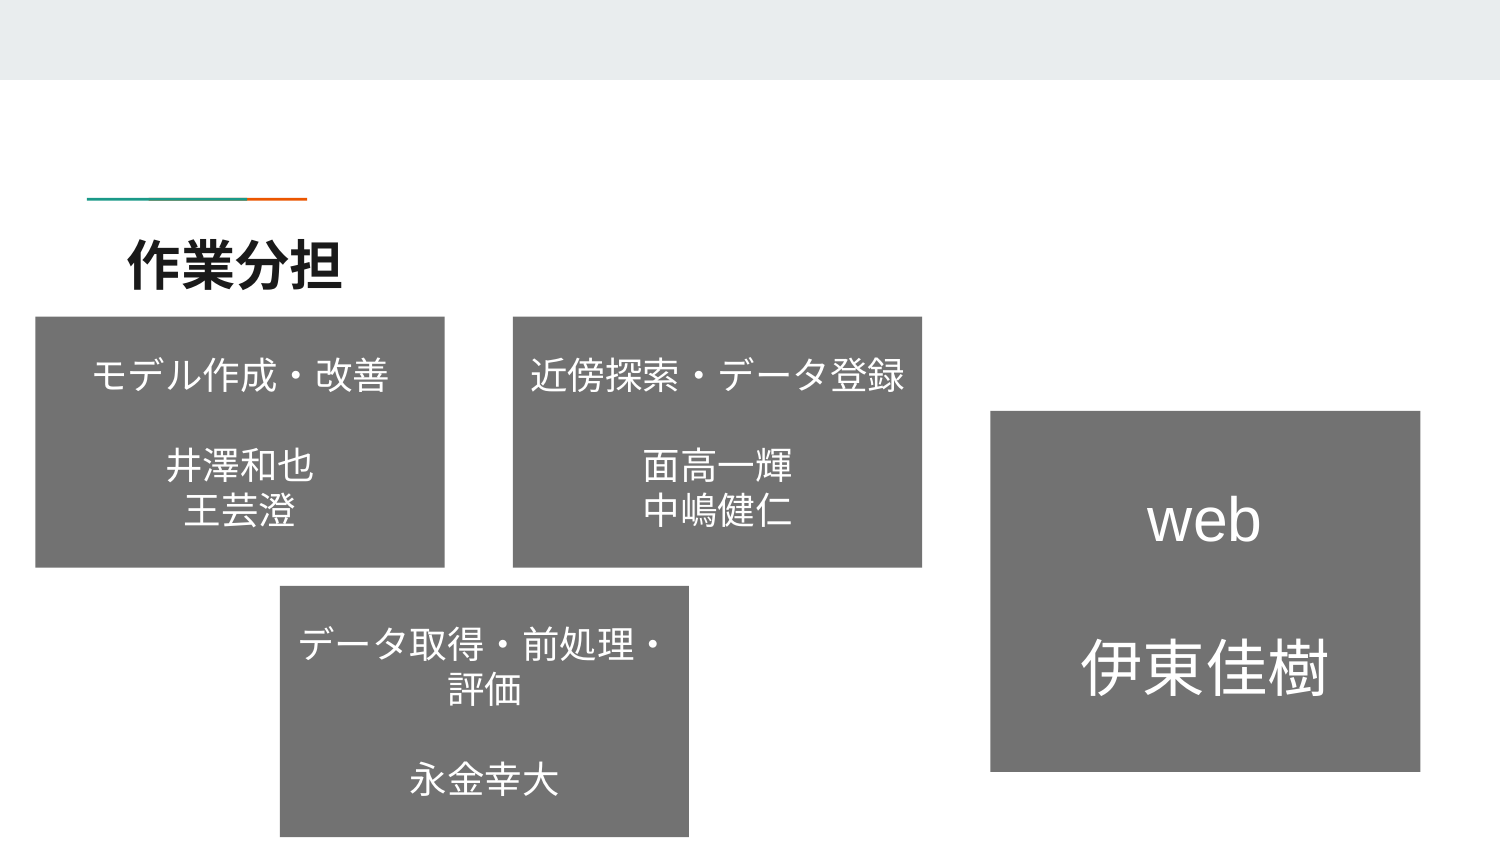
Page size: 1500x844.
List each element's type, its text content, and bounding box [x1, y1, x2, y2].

text_box モデル作成・改善 井澤和也 王芸澄 [35, 316, 445, 568]
text_box データ取得・前処理・評価 永金幸大 [279, 585, 689, 838]
text_box web 伊東佳樹 [990, 410, 1421, 772]
text_box 近傍探索・データ登録 面高一輝 中嶋健仁 [512, 316, 923, 568]
title 作業分担 [111, 216, 1374, 305]
